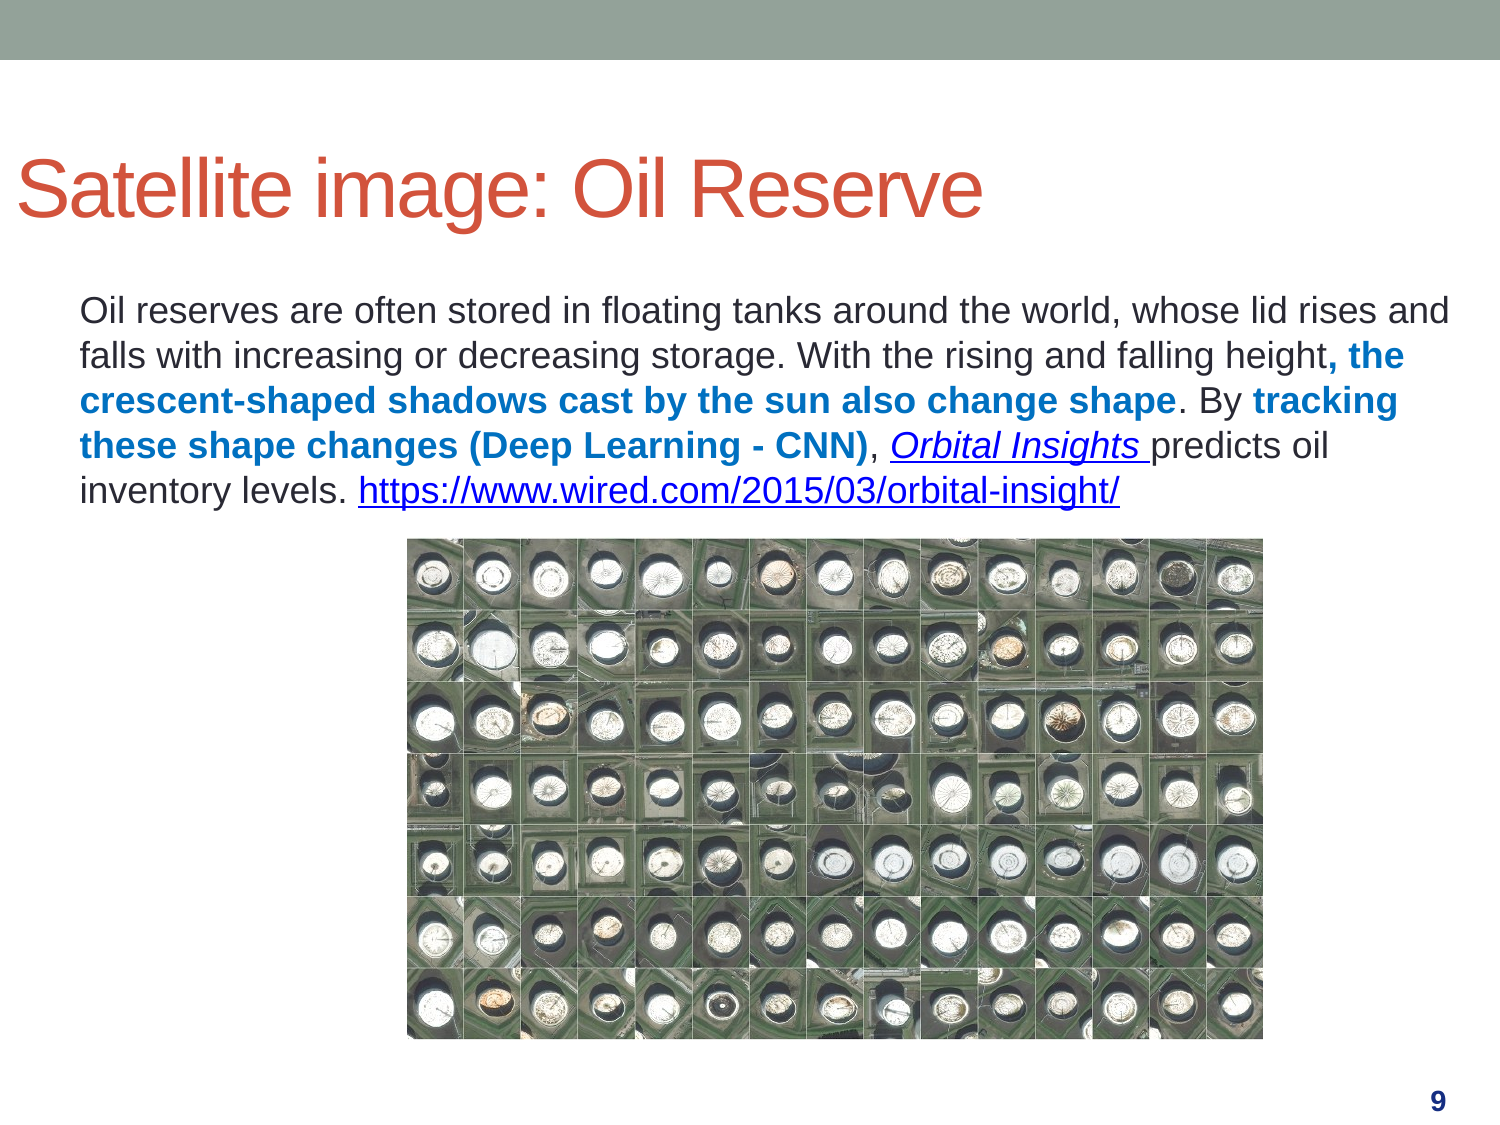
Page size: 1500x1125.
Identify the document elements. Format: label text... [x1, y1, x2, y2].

text_box Oil reserves are often stored in floating tanks around the world, whose lid rises and falls with increasing or decreasing storage. With the rising and falling height, the crescent-shaped shadows cast by the sun also change shape. By tracking these shape changes (Deep Learning - CNN), Orbital Insights predicts oil inventory levels. https://www.wired.com/2015/03/orbital-insight/ [64, 278, 1483, 1047]
slide_number 9 [1415, 1070, 1499, 1125]
title Satellite image: Oil Reserve [0, 101, 1325, 266]
picture [407, 537, 1264, 1041]
